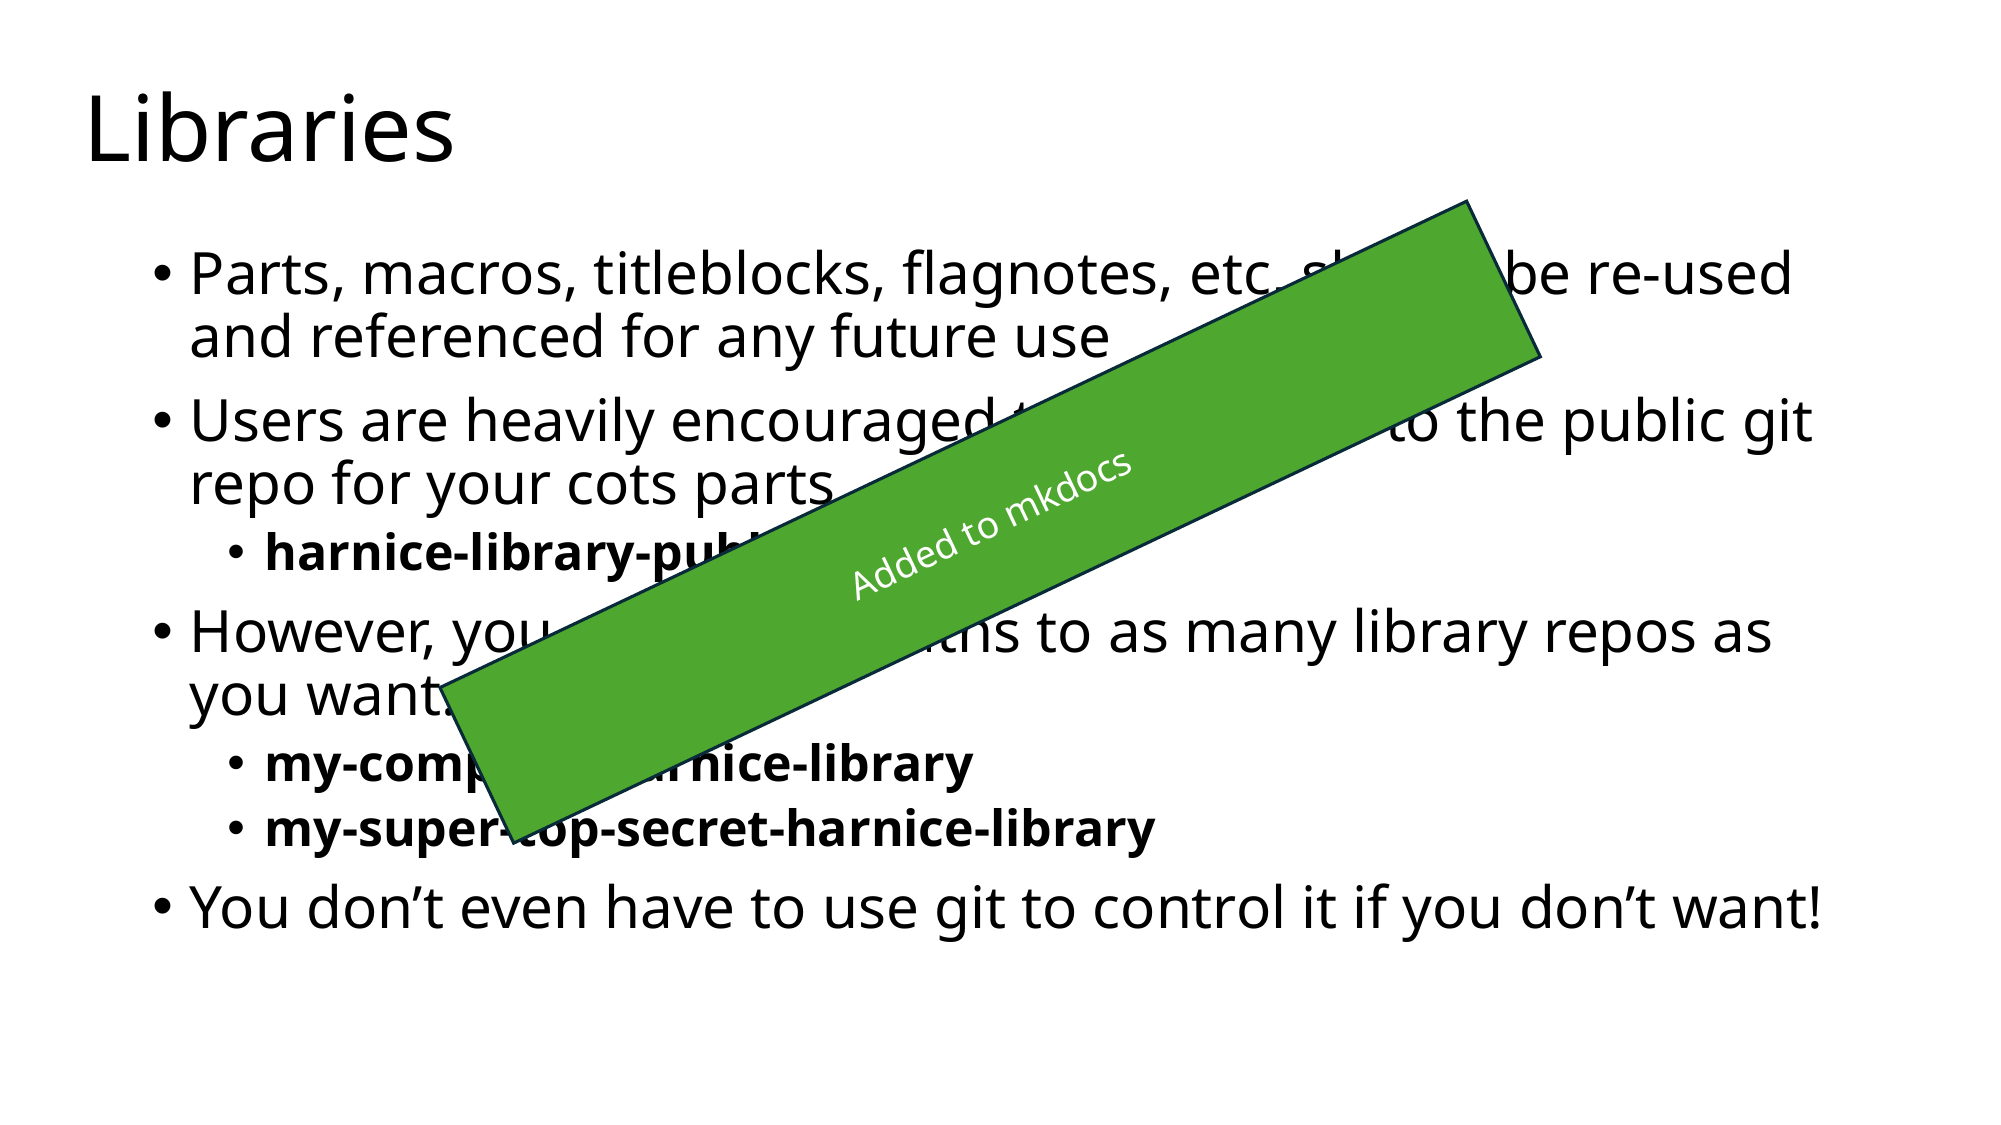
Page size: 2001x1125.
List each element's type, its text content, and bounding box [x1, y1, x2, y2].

text_box Added to mkdocs [437, 199, 1543, 846]
title Libraries [68, 62, 1794, 203]
list Parts, macros, titleblocks, flagnotes, etc, should be re-used and referenced for any future use Users are heavily encouraged to contribute to the public git repo for your cots parts harnice-library-public However, you can define paths to as many library repos as you want. my-company-harnice-library my-super-top-secret-harnice-library You don’t even have to use git to control it if you don’t want! [137, 236, 1863, 951]
